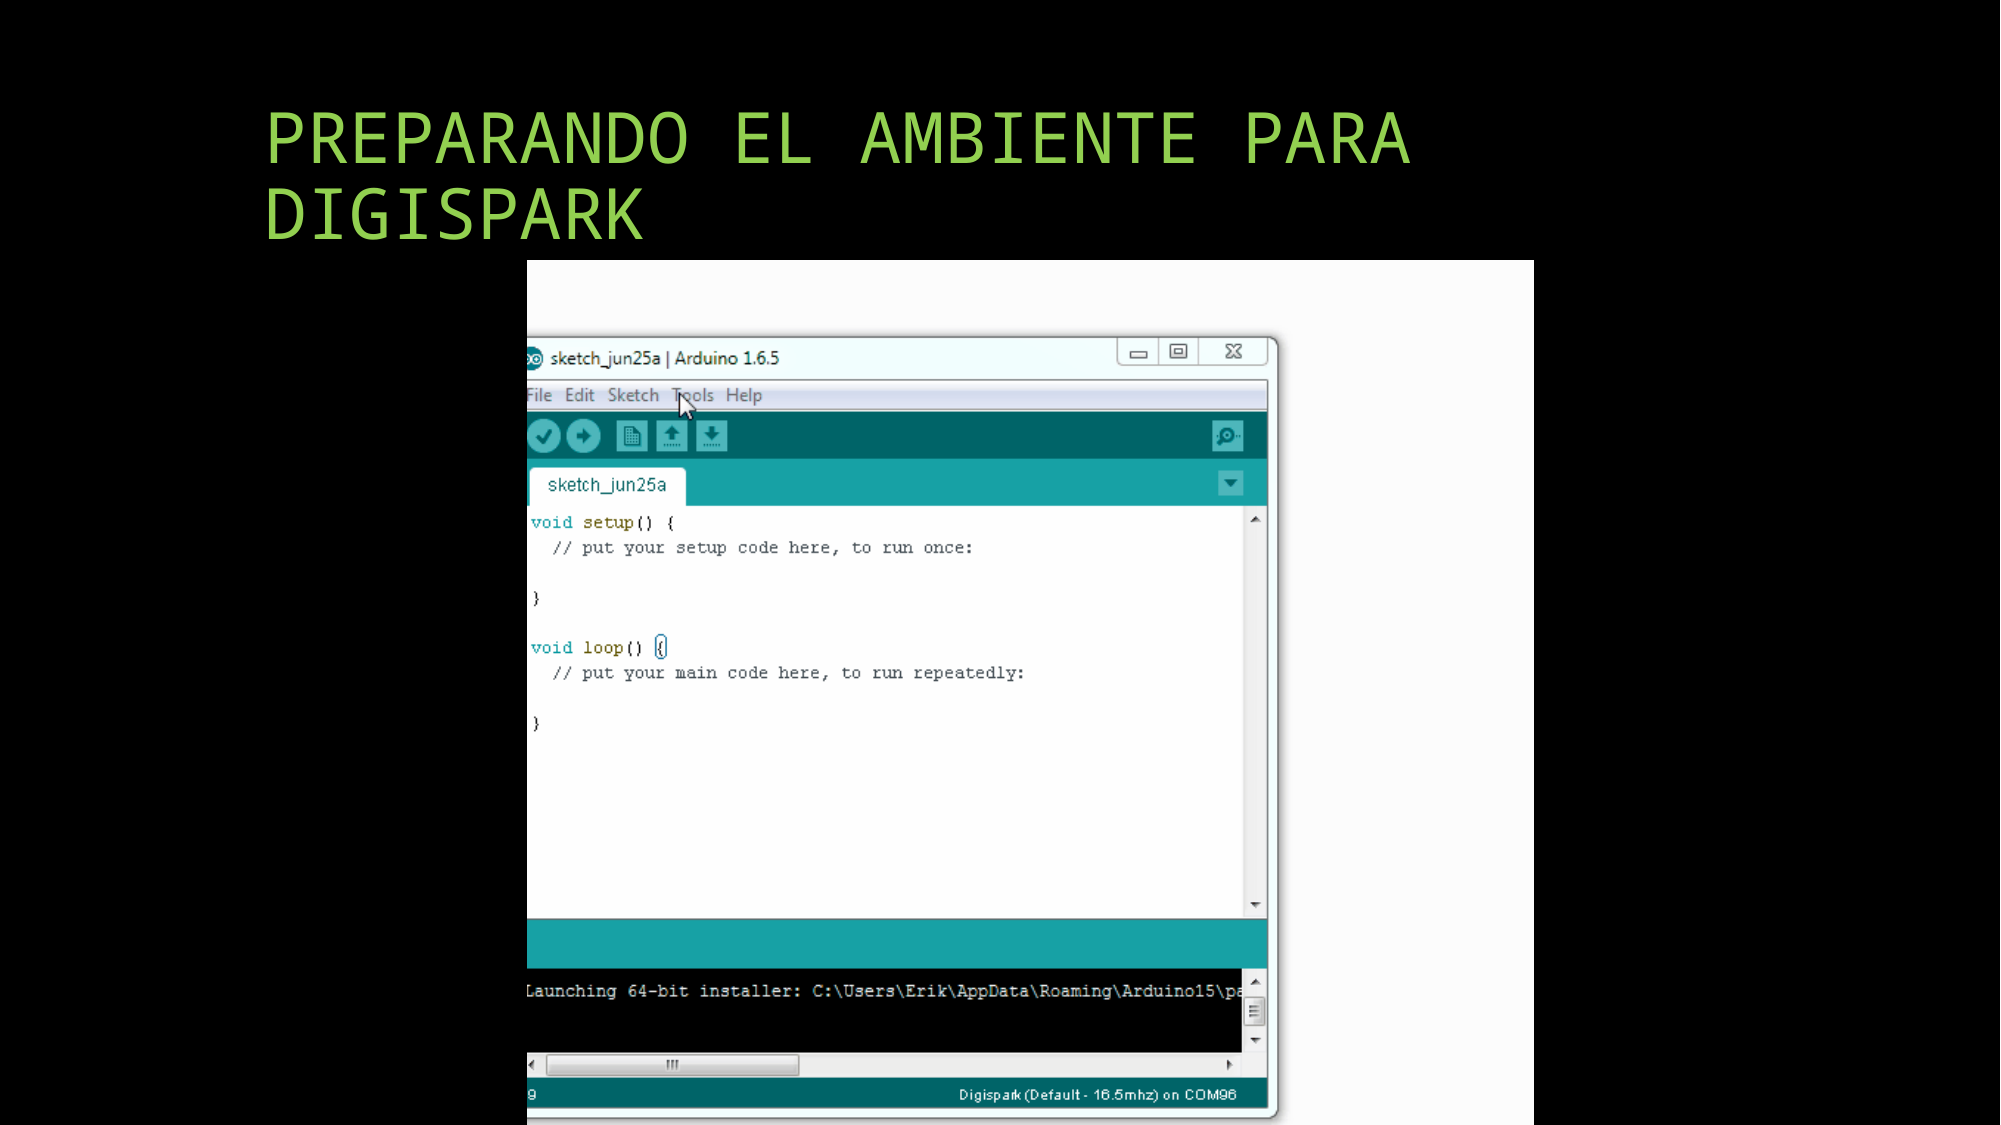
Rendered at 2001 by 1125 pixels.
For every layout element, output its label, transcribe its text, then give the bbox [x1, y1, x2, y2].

picture [527, 260, 1534, 1125]
title PREPARANDO EL AMBIENTE PARA DIGISPARK [249, 75, 1750, 263]
